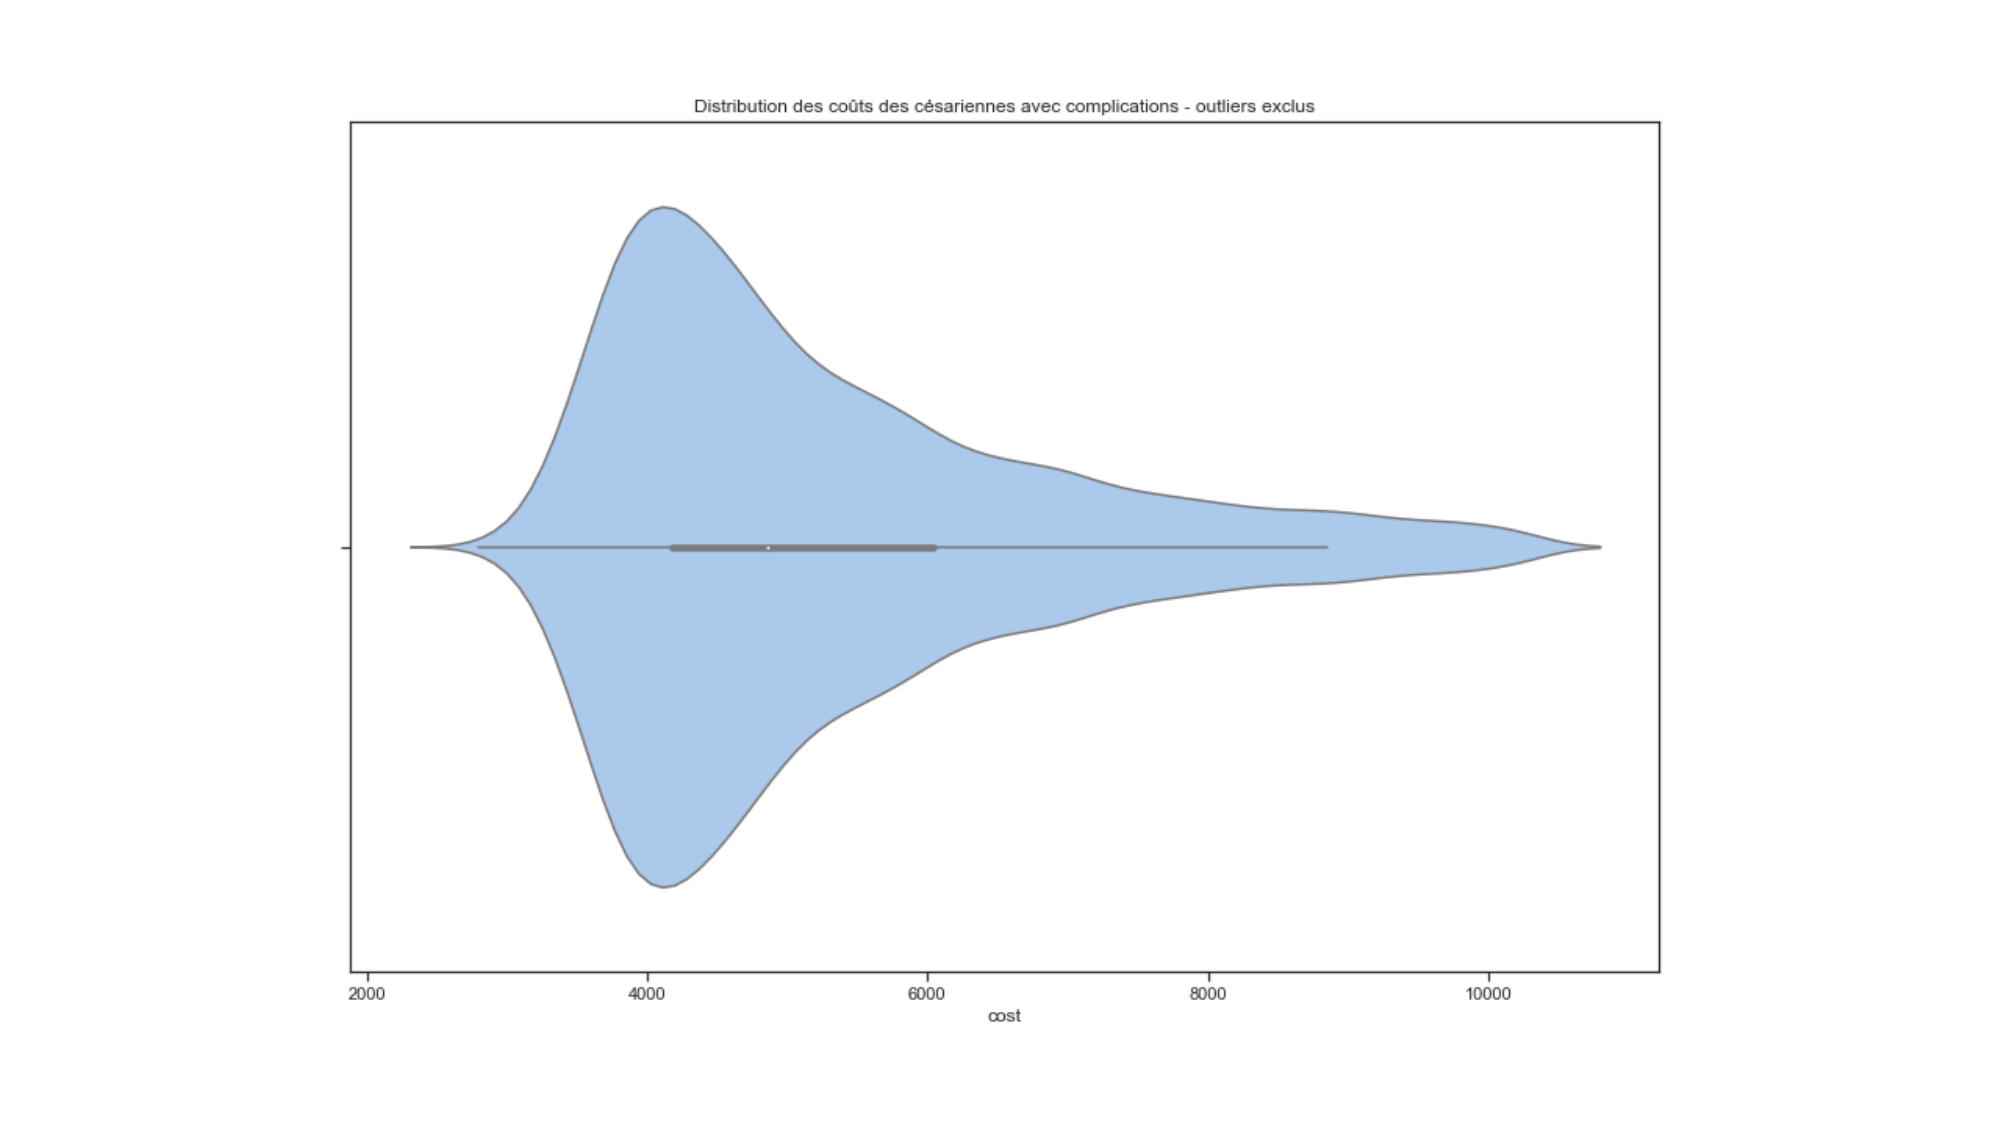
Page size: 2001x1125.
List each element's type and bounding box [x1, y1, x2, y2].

picture [330, 89, 1670, 1036]
